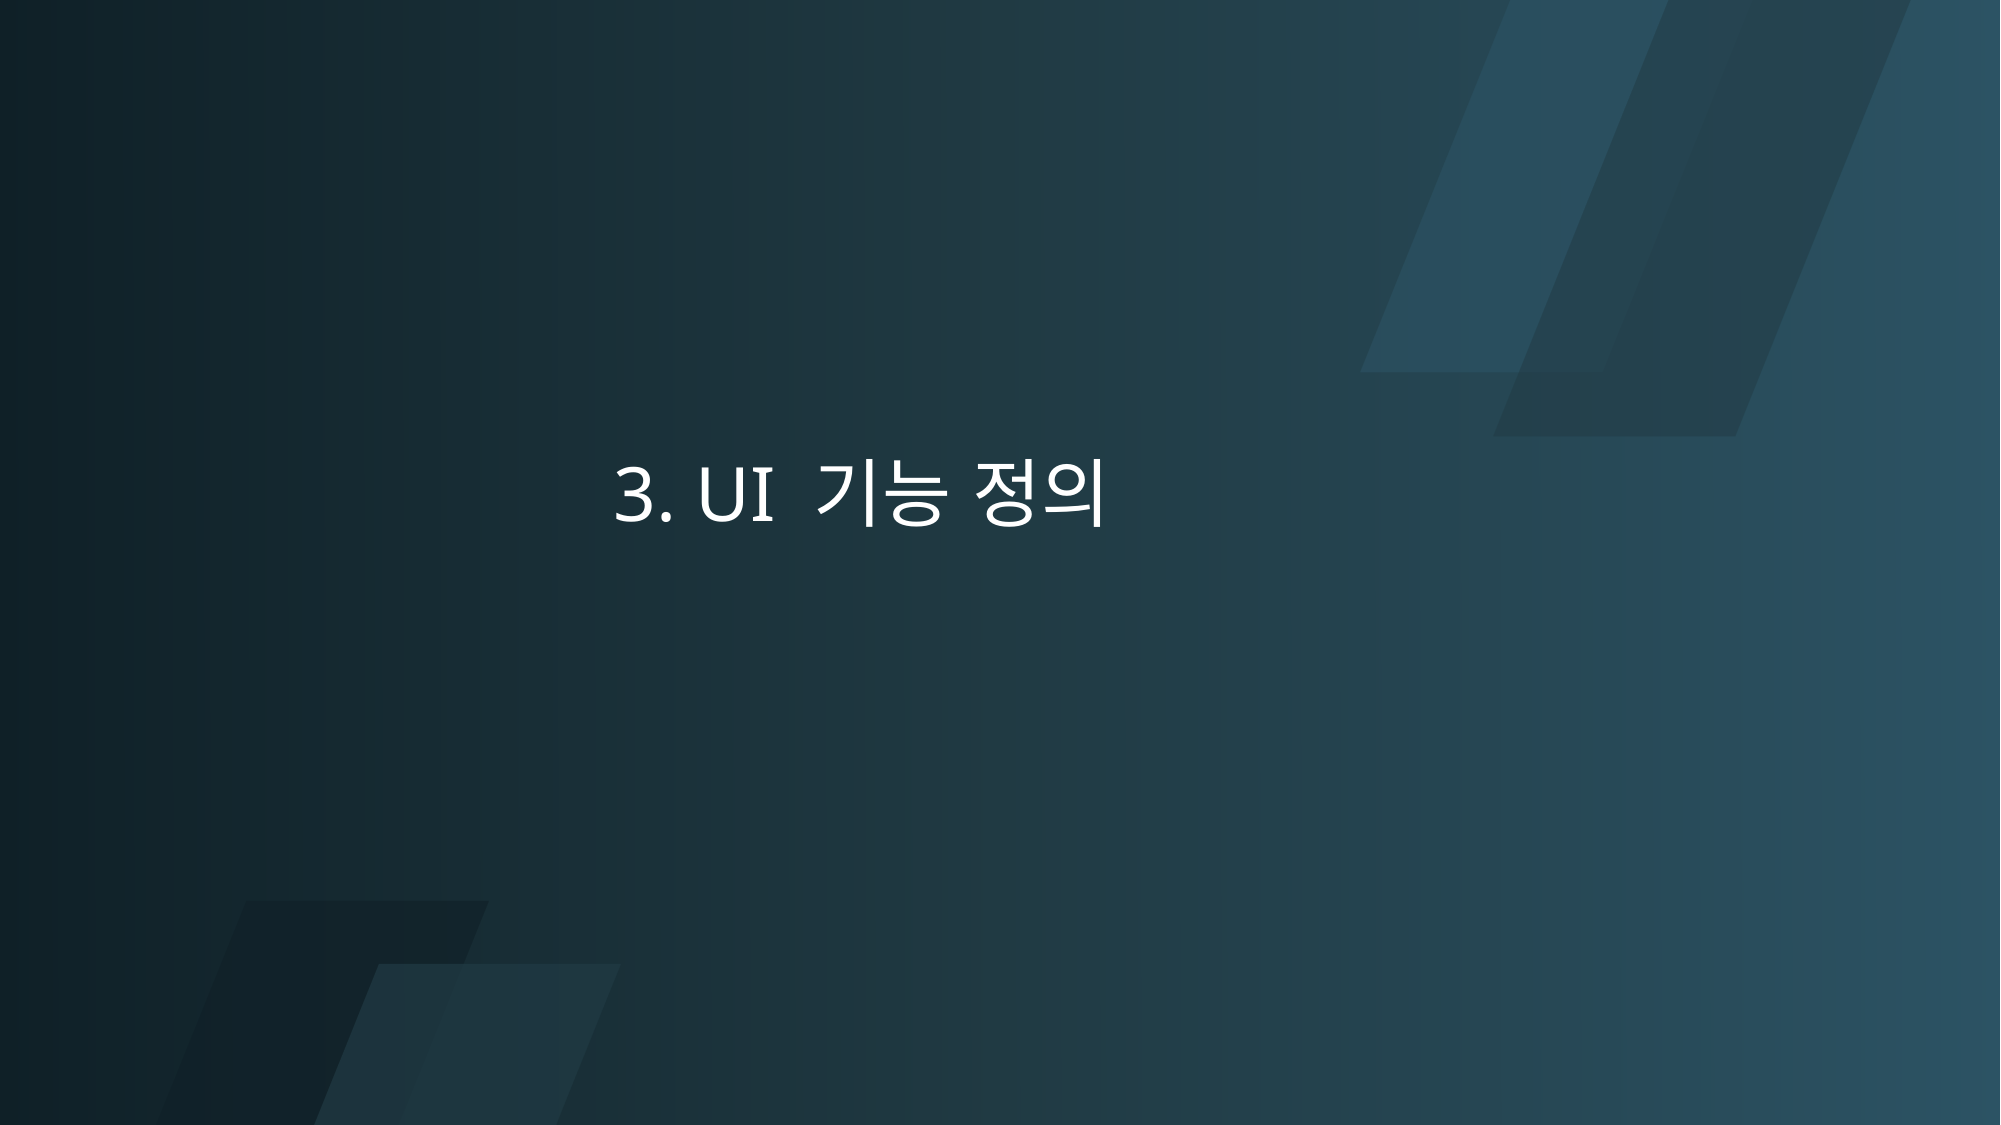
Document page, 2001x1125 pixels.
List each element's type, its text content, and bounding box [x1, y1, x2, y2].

picture [0, 0, 2000, 1125]
text_box 3. UI 기능 정의 [598, 438, 1401, 544]
